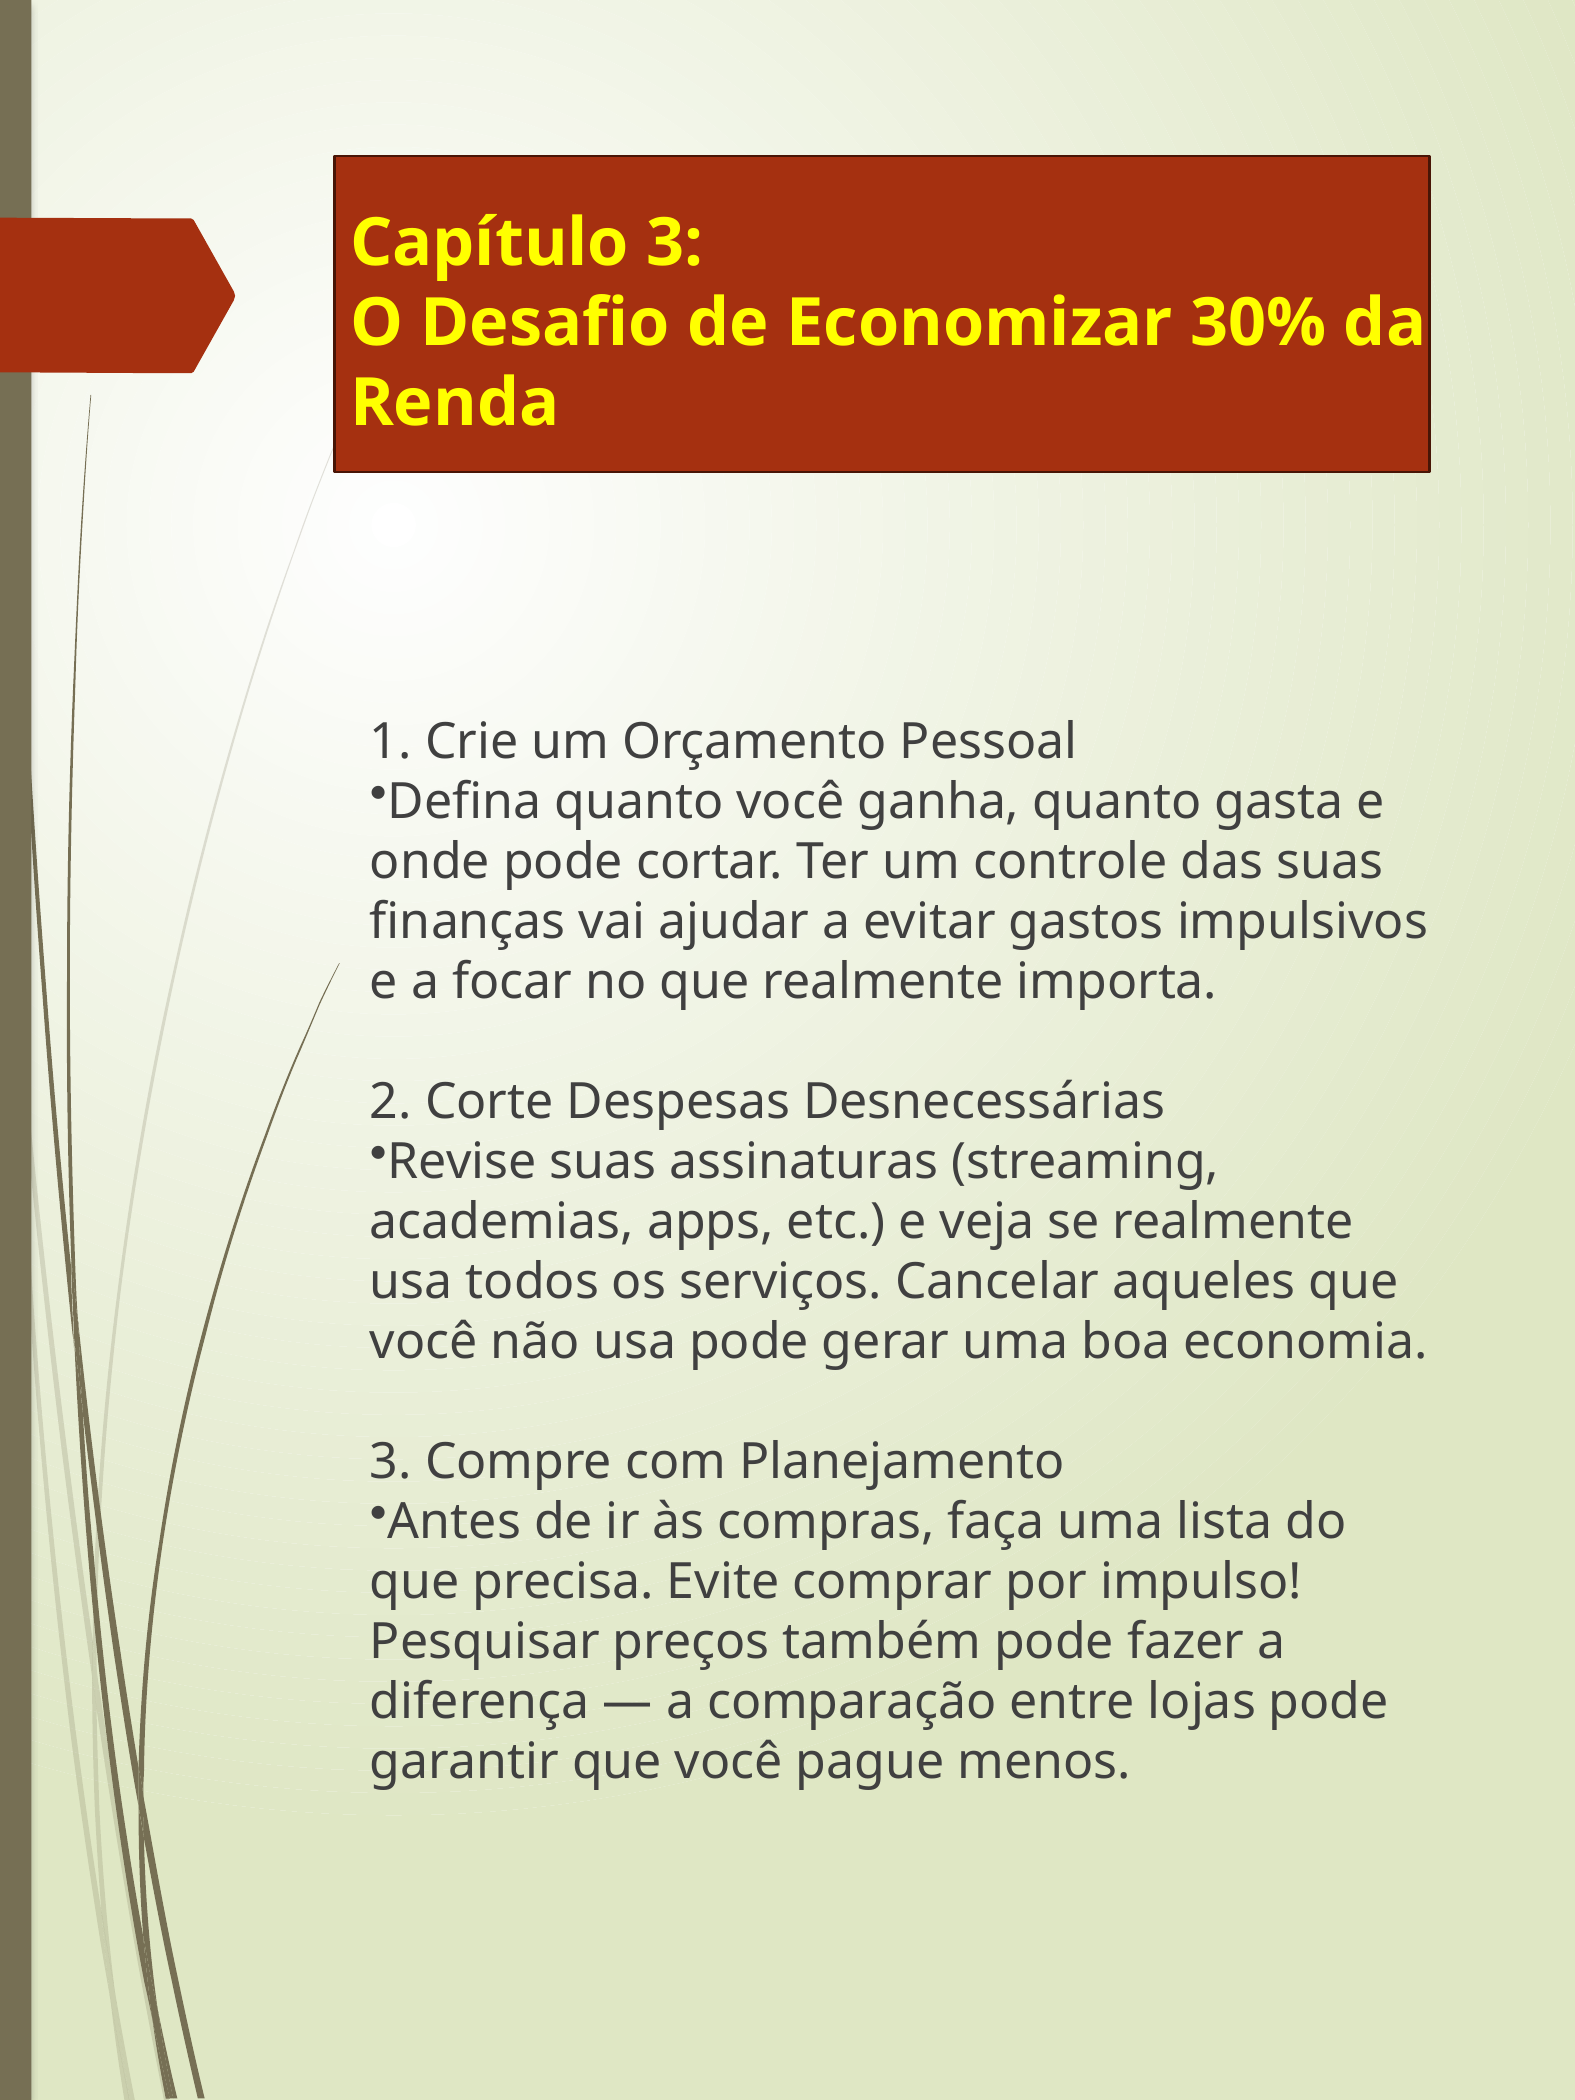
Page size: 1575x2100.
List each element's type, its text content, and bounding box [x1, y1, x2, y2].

list 1. Crie um Orçamento Pessoal Defina quanto você ganha, quanto gasta e onde pode cortar. Ter um controle das suas finanças vai ajudar a evitar gastos impulsivos e a focar no que realmente importa. 2. Corte Despesas Desnecessárias Revise suas assinaturas (streaming, academias, apps, etc.) e veja se realmente usa todos os serviços. Cancelar aqueles que você não usa pode gerar uma boa economia. 3. Compre com Planejamento Antes de ir às compras, faça uma lista do que precisa. Evite comprar por impulso! Pesquisar preços também pode fazer a diferença — a comparação entre lojas pode garantir que você pague menos. [355, 669, 1450, 1888]
title Capítulo 3: O Desafio de Economizar 30% da Renda [335, 191, 1470, 584]
text_box [333, 155, 1431, 473]
